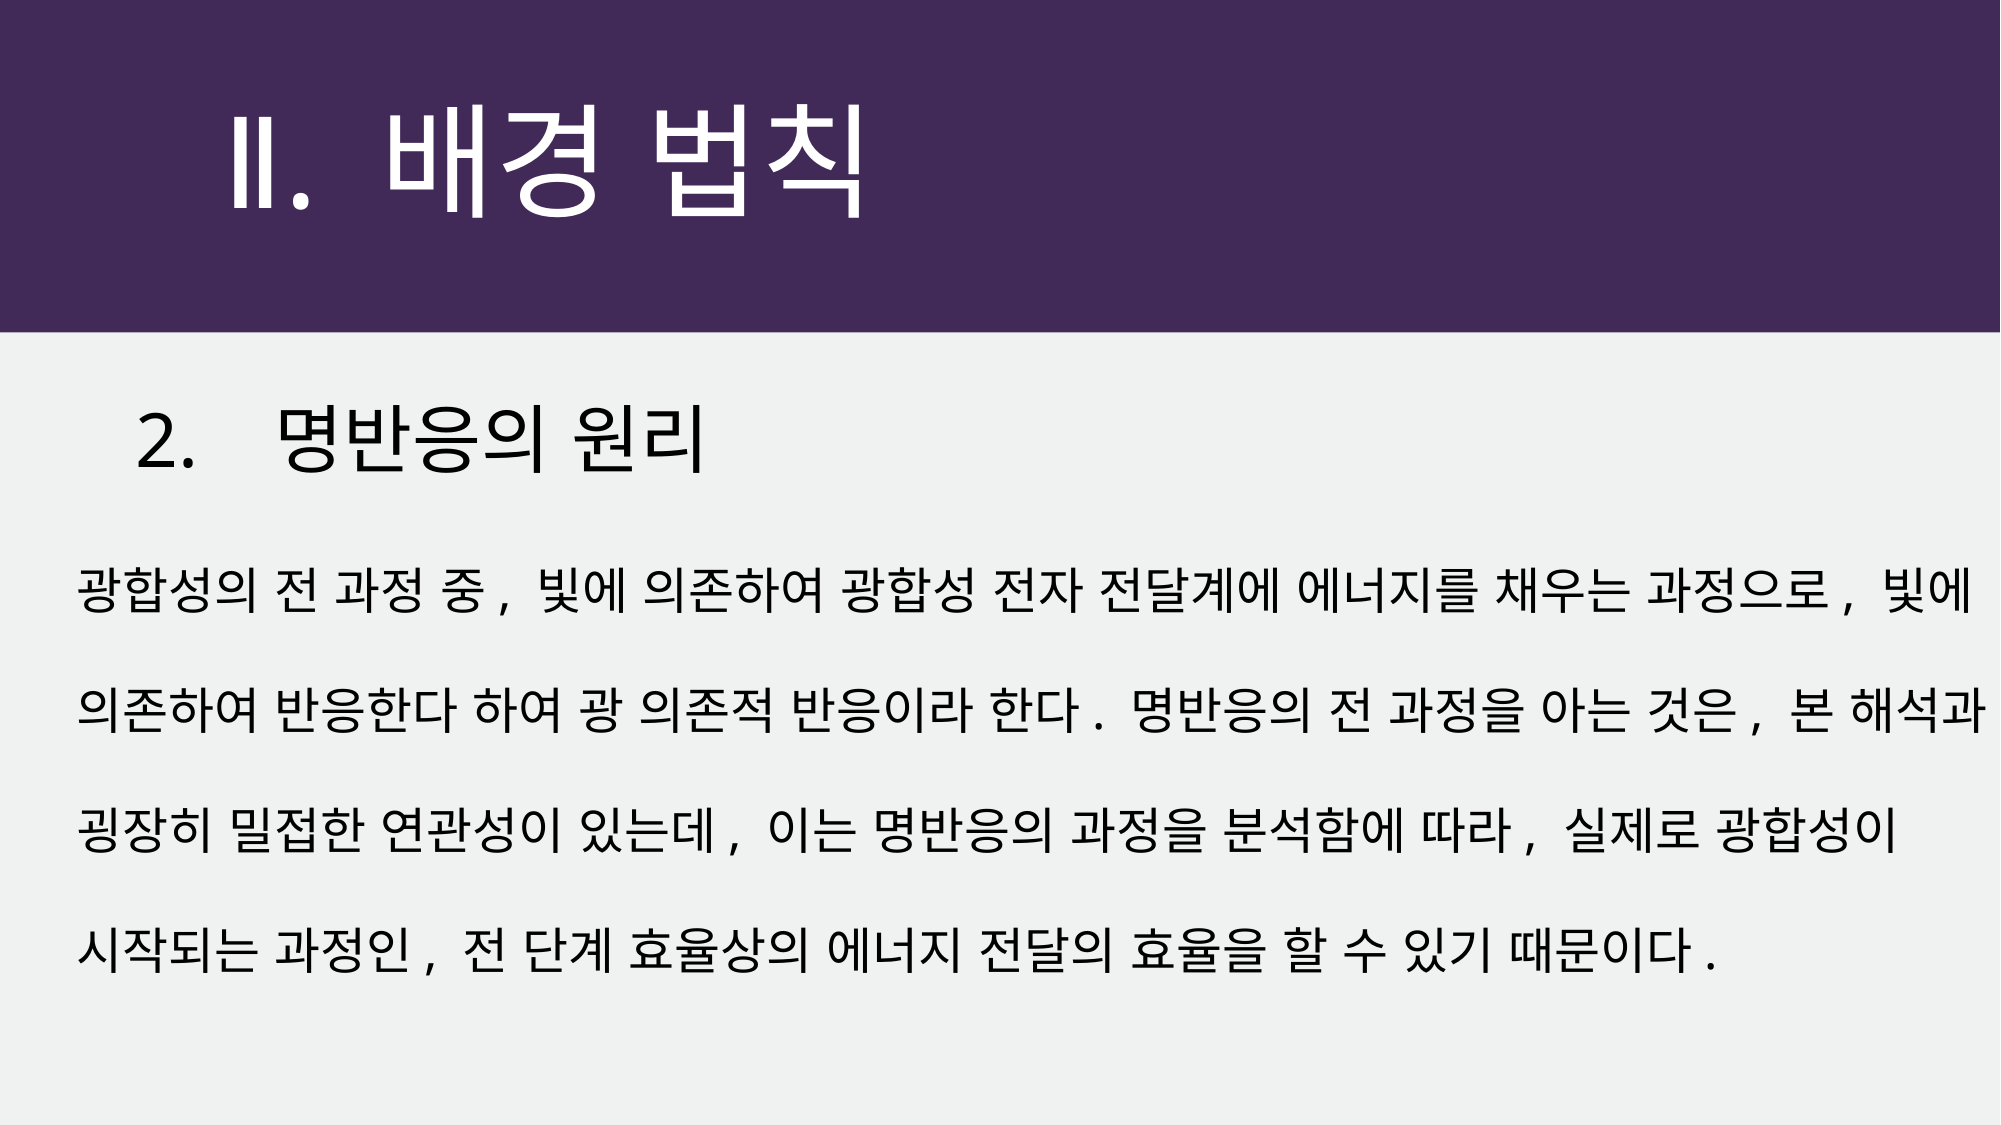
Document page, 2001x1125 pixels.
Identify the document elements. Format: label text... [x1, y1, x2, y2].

text_box Ⅱ. 배경 법칙 [208, 59, 1934, 278]
text_box [0, 0, 2000, 333]
text_box 2. 명반응의 원리 [120, 384, 786, 490]
text_box 광합성의 전 과정 중, 빛에 의존하여 광합성 전자 전달계에 에너지를 채우는 과정으로, 빛에 의존하여 반응한다 하여 광 의존적 반응이라 한다. 명반응의 전 과정을 아는 것은, 본 해석과 굉장히 밀접한 연관성이 있는데, 이는 명반응의 과정을 분석함에 따라, 실제로 광합성이 시작되는 과정인, 전 단계 효율상의 에너지 전달의 효율을 할 수 있기 때문이다. [61, 492, 2000, 987]
